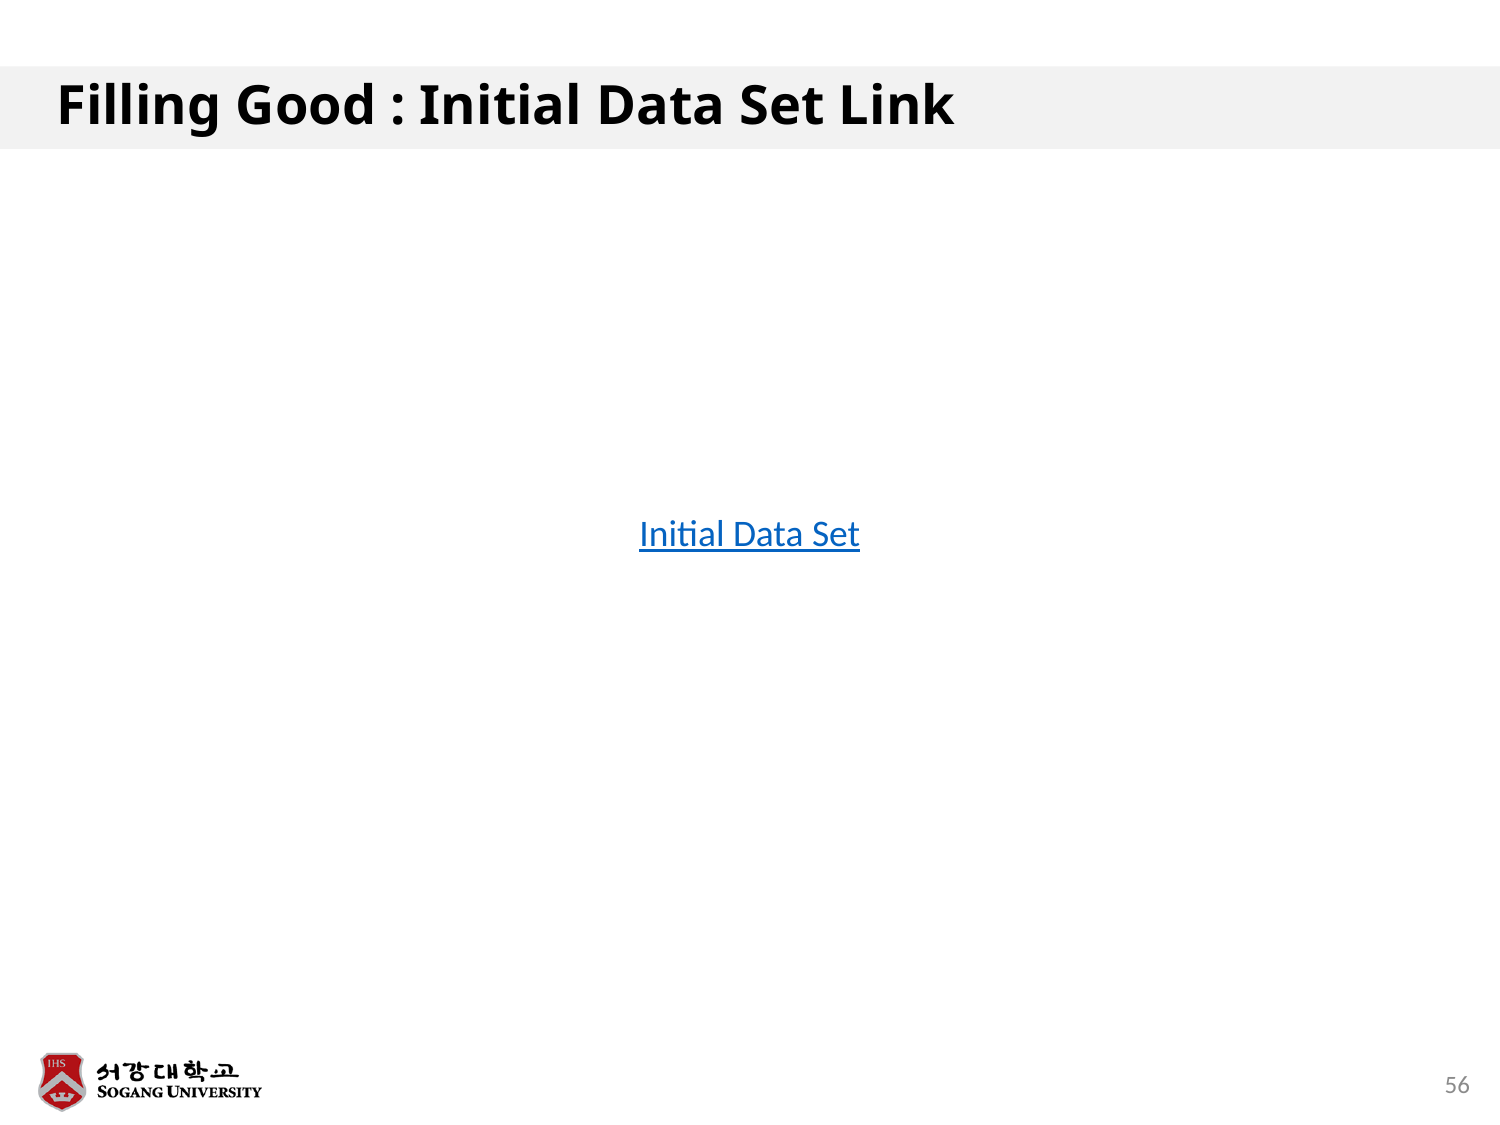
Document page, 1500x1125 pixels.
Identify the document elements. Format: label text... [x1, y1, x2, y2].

slide_number 56 [1147, 1053, 1485, 1114]
picture [0, 1031, 294, 1125]
text_box Initial Data Set [624, 501, 876, 562]
title Filling Good : Initial Data Set Link [41, 64, 1459, 149]
